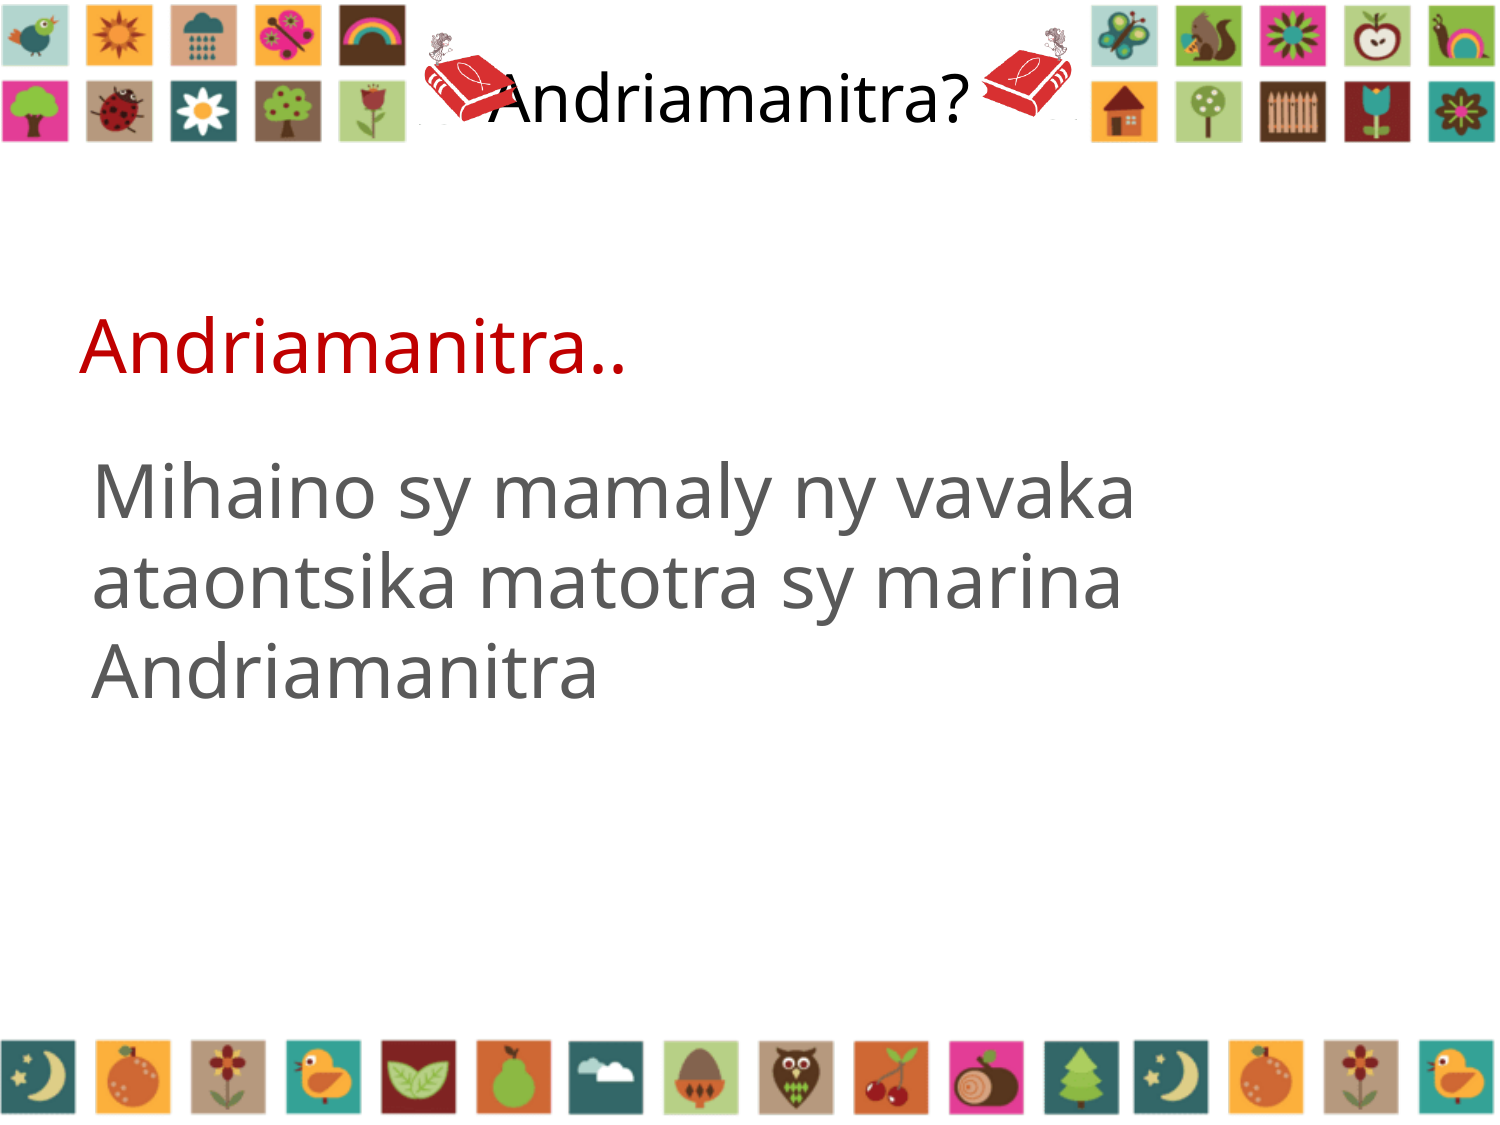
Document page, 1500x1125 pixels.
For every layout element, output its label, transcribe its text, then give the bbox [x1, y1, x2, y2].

picture [0, 3, 550, 150]
picture [950, 3, 1500, 150]
text_box Andriamanitra? [425, 48, 1071, 144]
text_box Andriamanitra.. [64, 290, 1412, 396]
text_box Mihaino sy mamaly ny vavaka ataontsika matotra sy marina Andriamanitra [76, 436, 1424, 722]
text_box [0, 1028, 1500, 1118]
